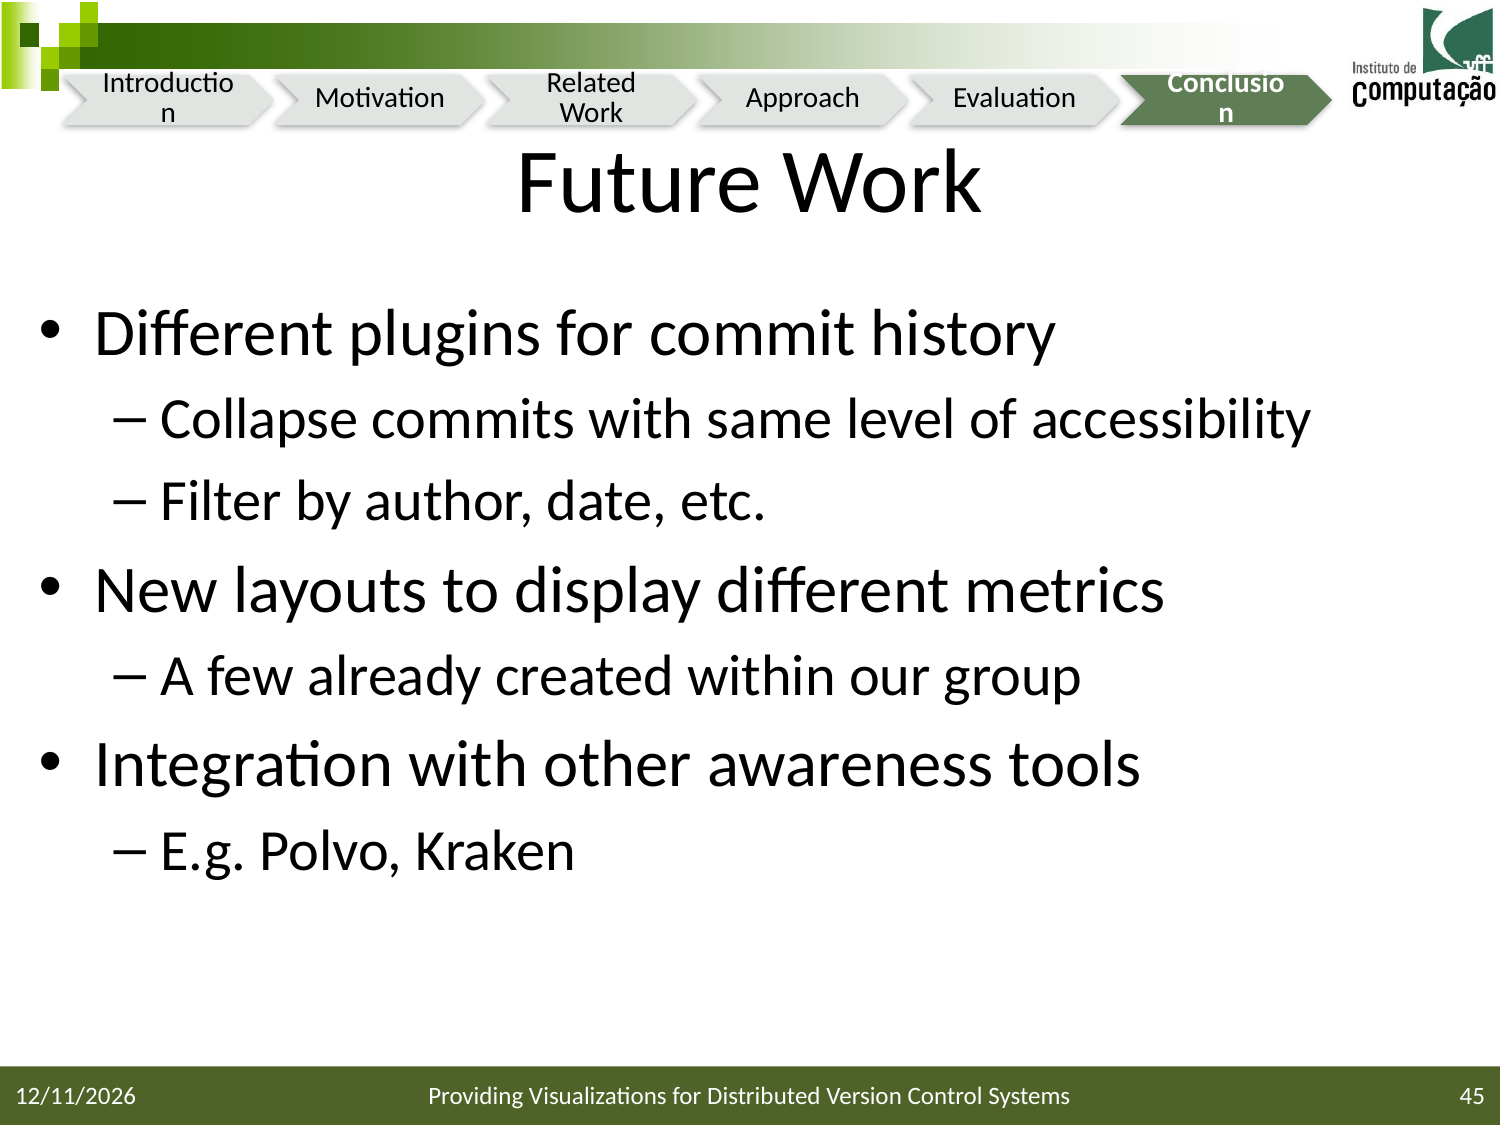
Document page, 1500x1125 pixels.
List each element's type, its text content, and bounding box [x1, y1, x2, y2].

list Different plugins for commit history Collapse commits with same level of accessibility Filter by author, date, etc. New layouts to display different metrics A few already created within our group Integration with other awareness tools E.g. Polvo, Kraken [23, 281, 1477, 1055]
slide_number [0, 1065, 350, 1125]
slide_number 45 [1149, 1065, 1500, 1125]
title Future Work [23, 82, 1477, 270]
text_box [62, 74, 1333, 126]
footer Providing Visualizations for Distributed Version Control Systems [362, 1065, 1138, 1125]
